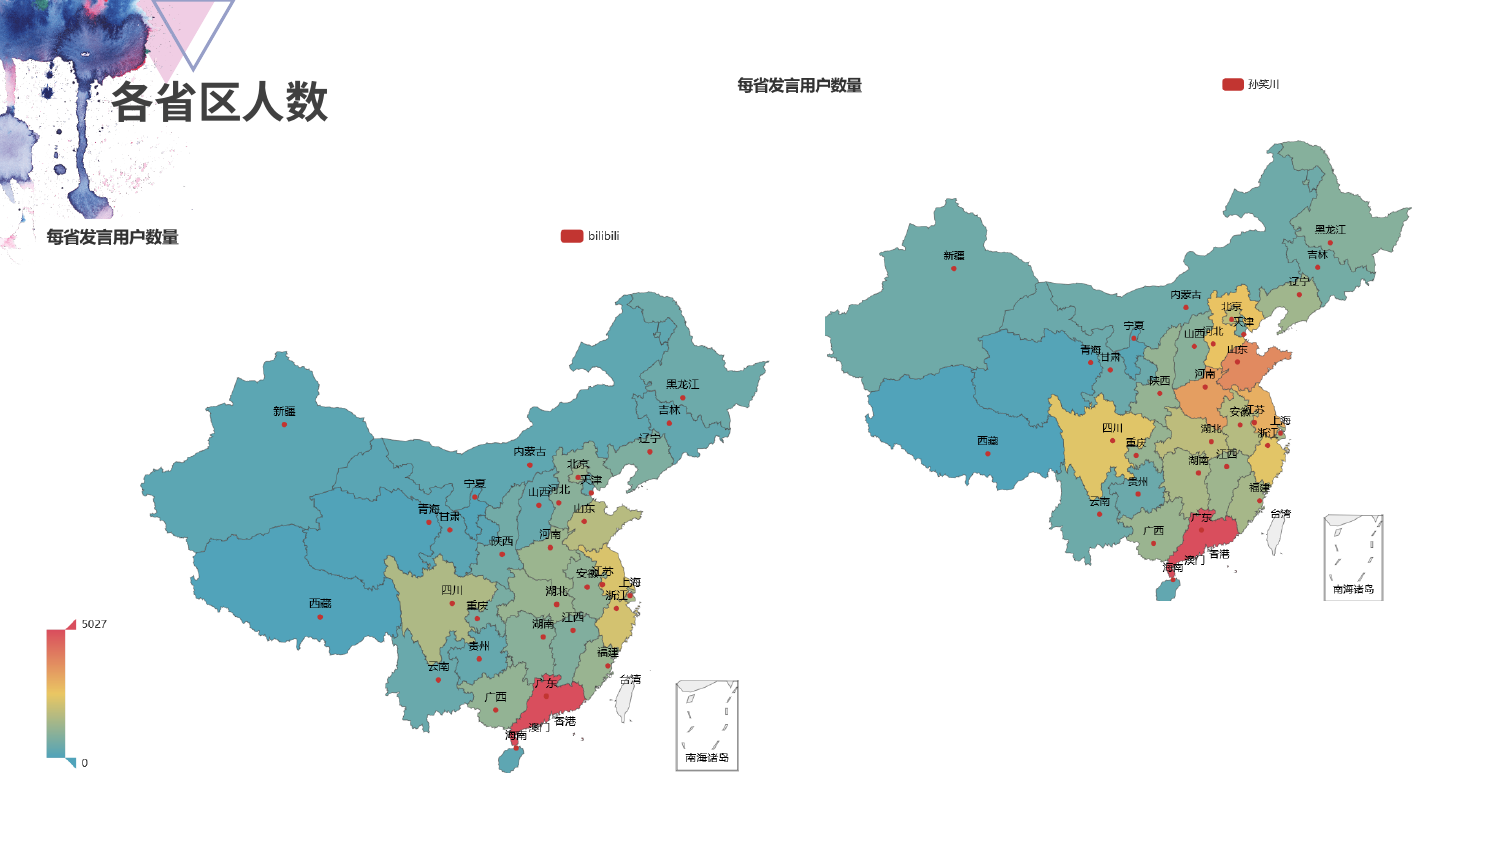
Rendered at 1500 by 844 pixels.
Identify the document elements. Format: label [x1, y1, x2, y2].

text_box [0, 0, 443, 278]
picture [36, 68, 1432, 808]
